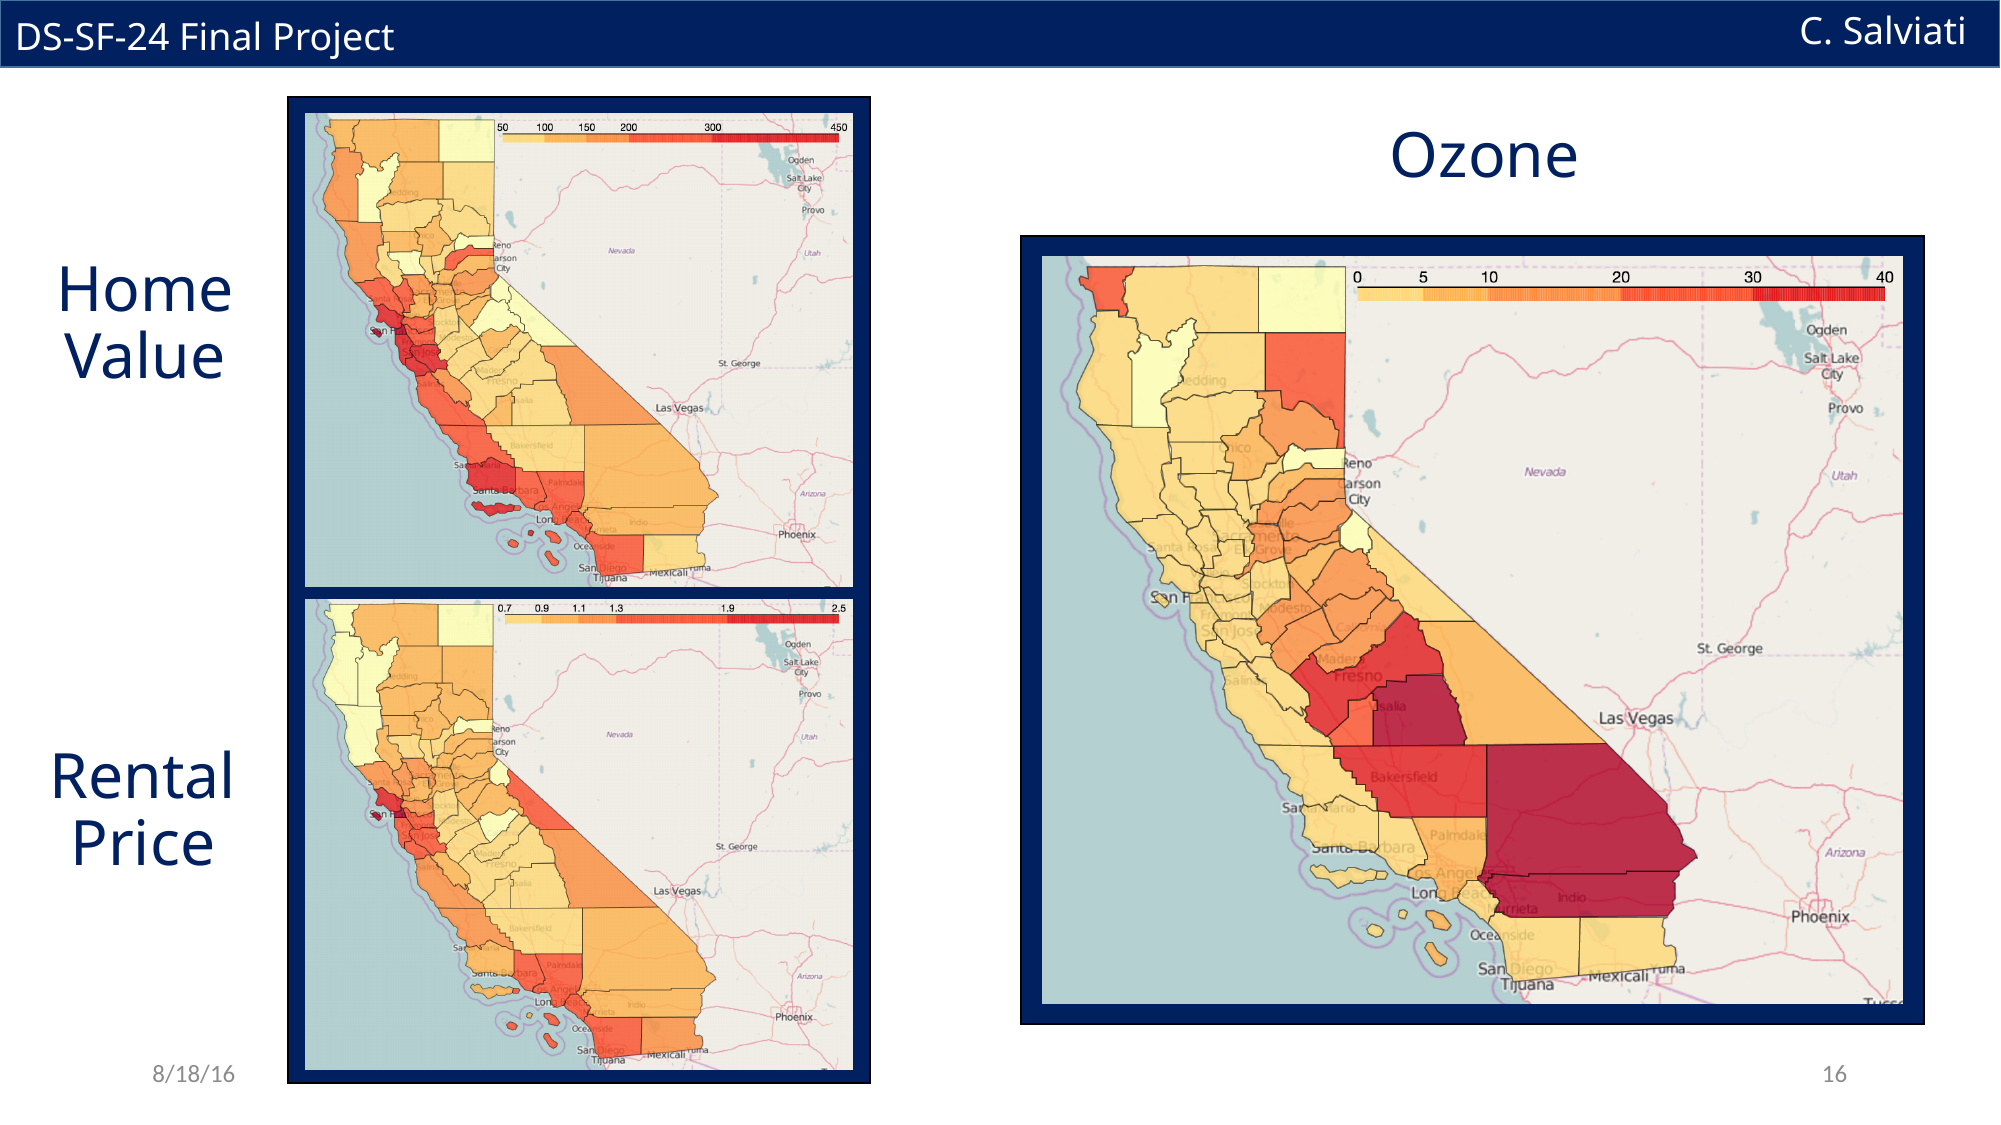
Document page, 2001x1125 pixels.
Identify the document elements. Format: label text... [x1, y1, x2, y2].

picture [305, 599, 853, 1070]
text_box Ozone [1045, 72, 1925, 235]
text_box Home Value [2, 240, 289, 410]
slide_number 16 [1412, 1042, 1863, 1103]
picture [1042, 256, 1903, 1004]
text_box [1020, 235, 1925, 1025]
text_box [0, 0, 2000, 68]
text_box Rental Price [0, 727, 287, 897]
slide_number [137, 1042, 588, 1103]
picture [305, 113, 853, 587]
text_box [287, 96, 871, 1084]
text_box DS-SF-24 Final Project [0, 6, 570, 66]
text_box C. Salviati [1412, 0, 1982, 60]
